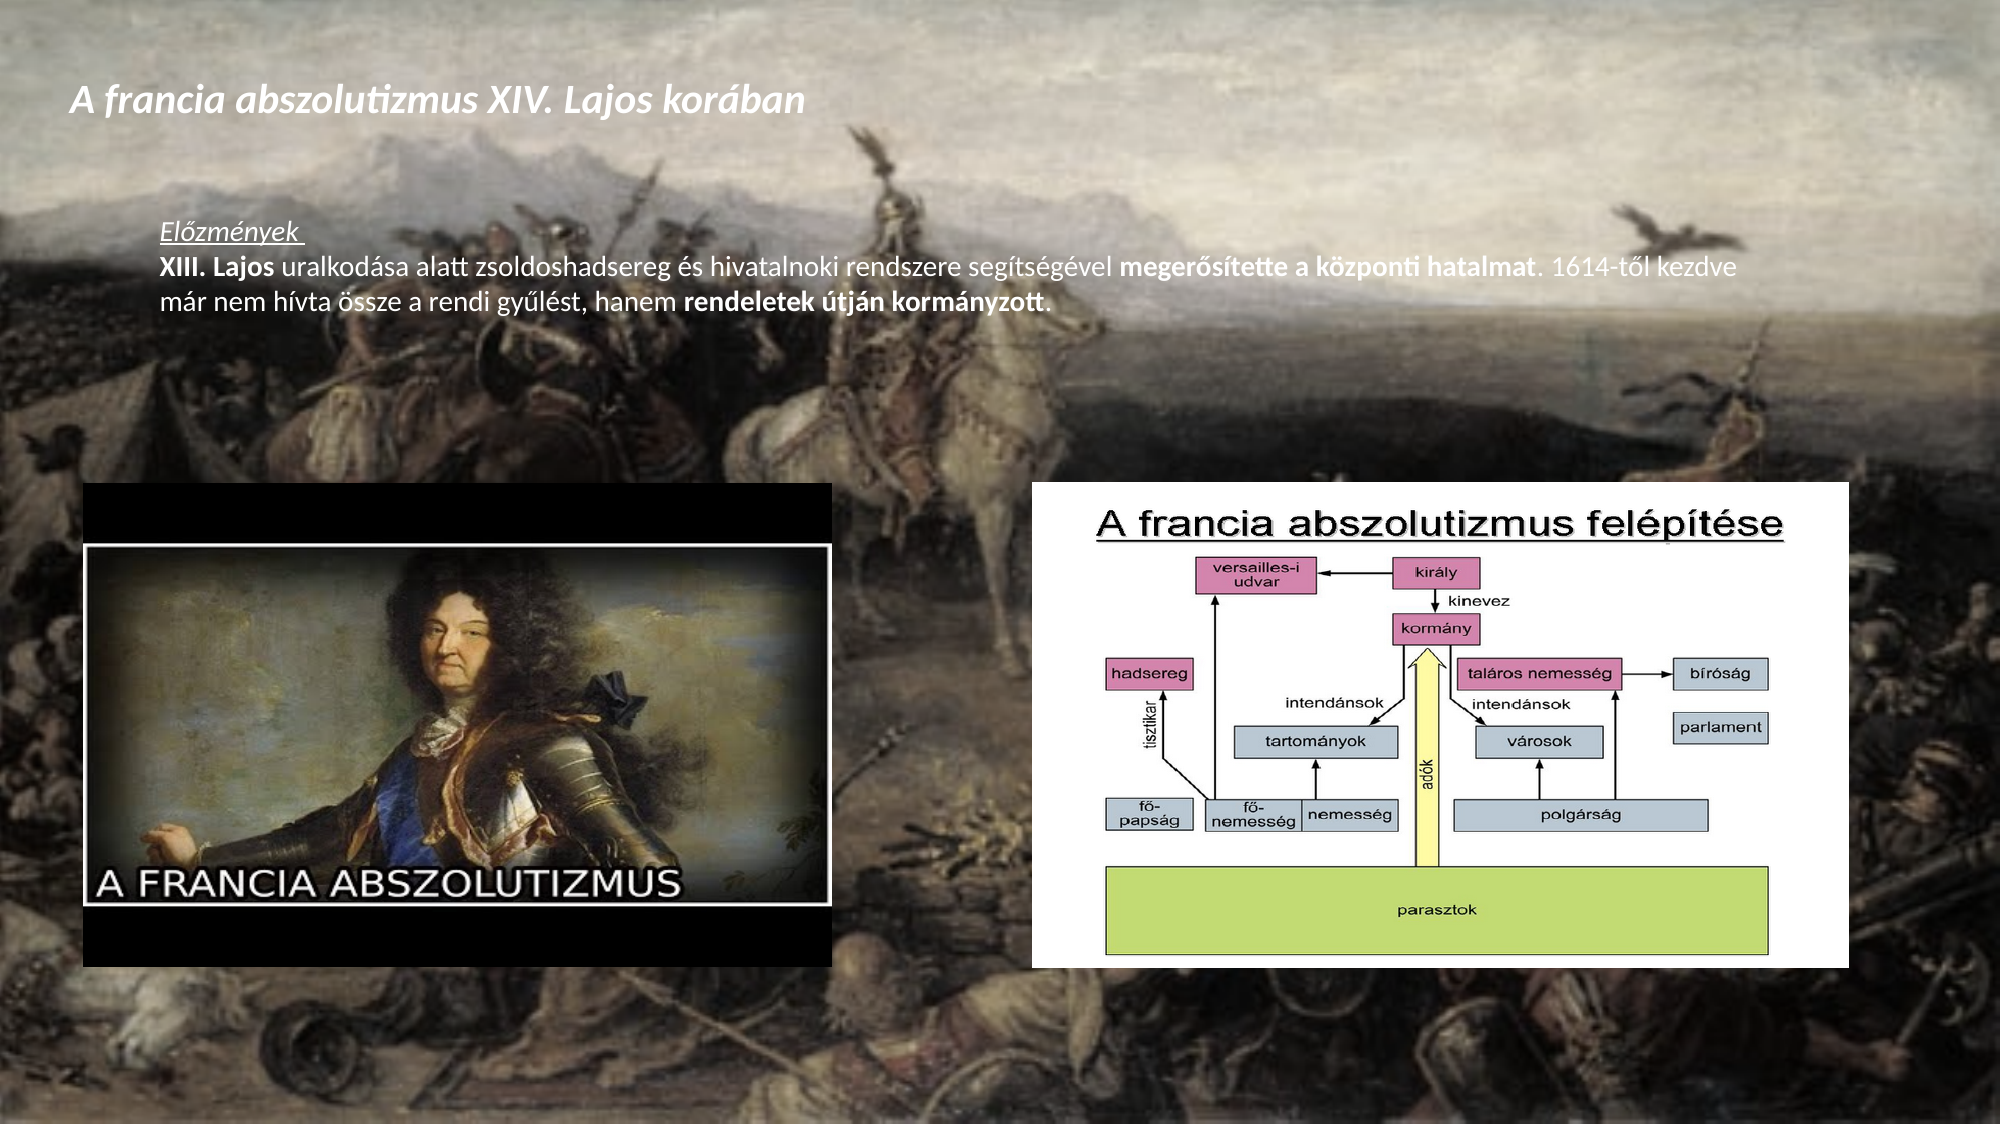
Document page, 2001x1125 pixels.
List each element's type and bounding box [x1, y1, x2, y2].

text_box [82, 482, 833, 968]
picture [0, 0, 2000, 1124]
